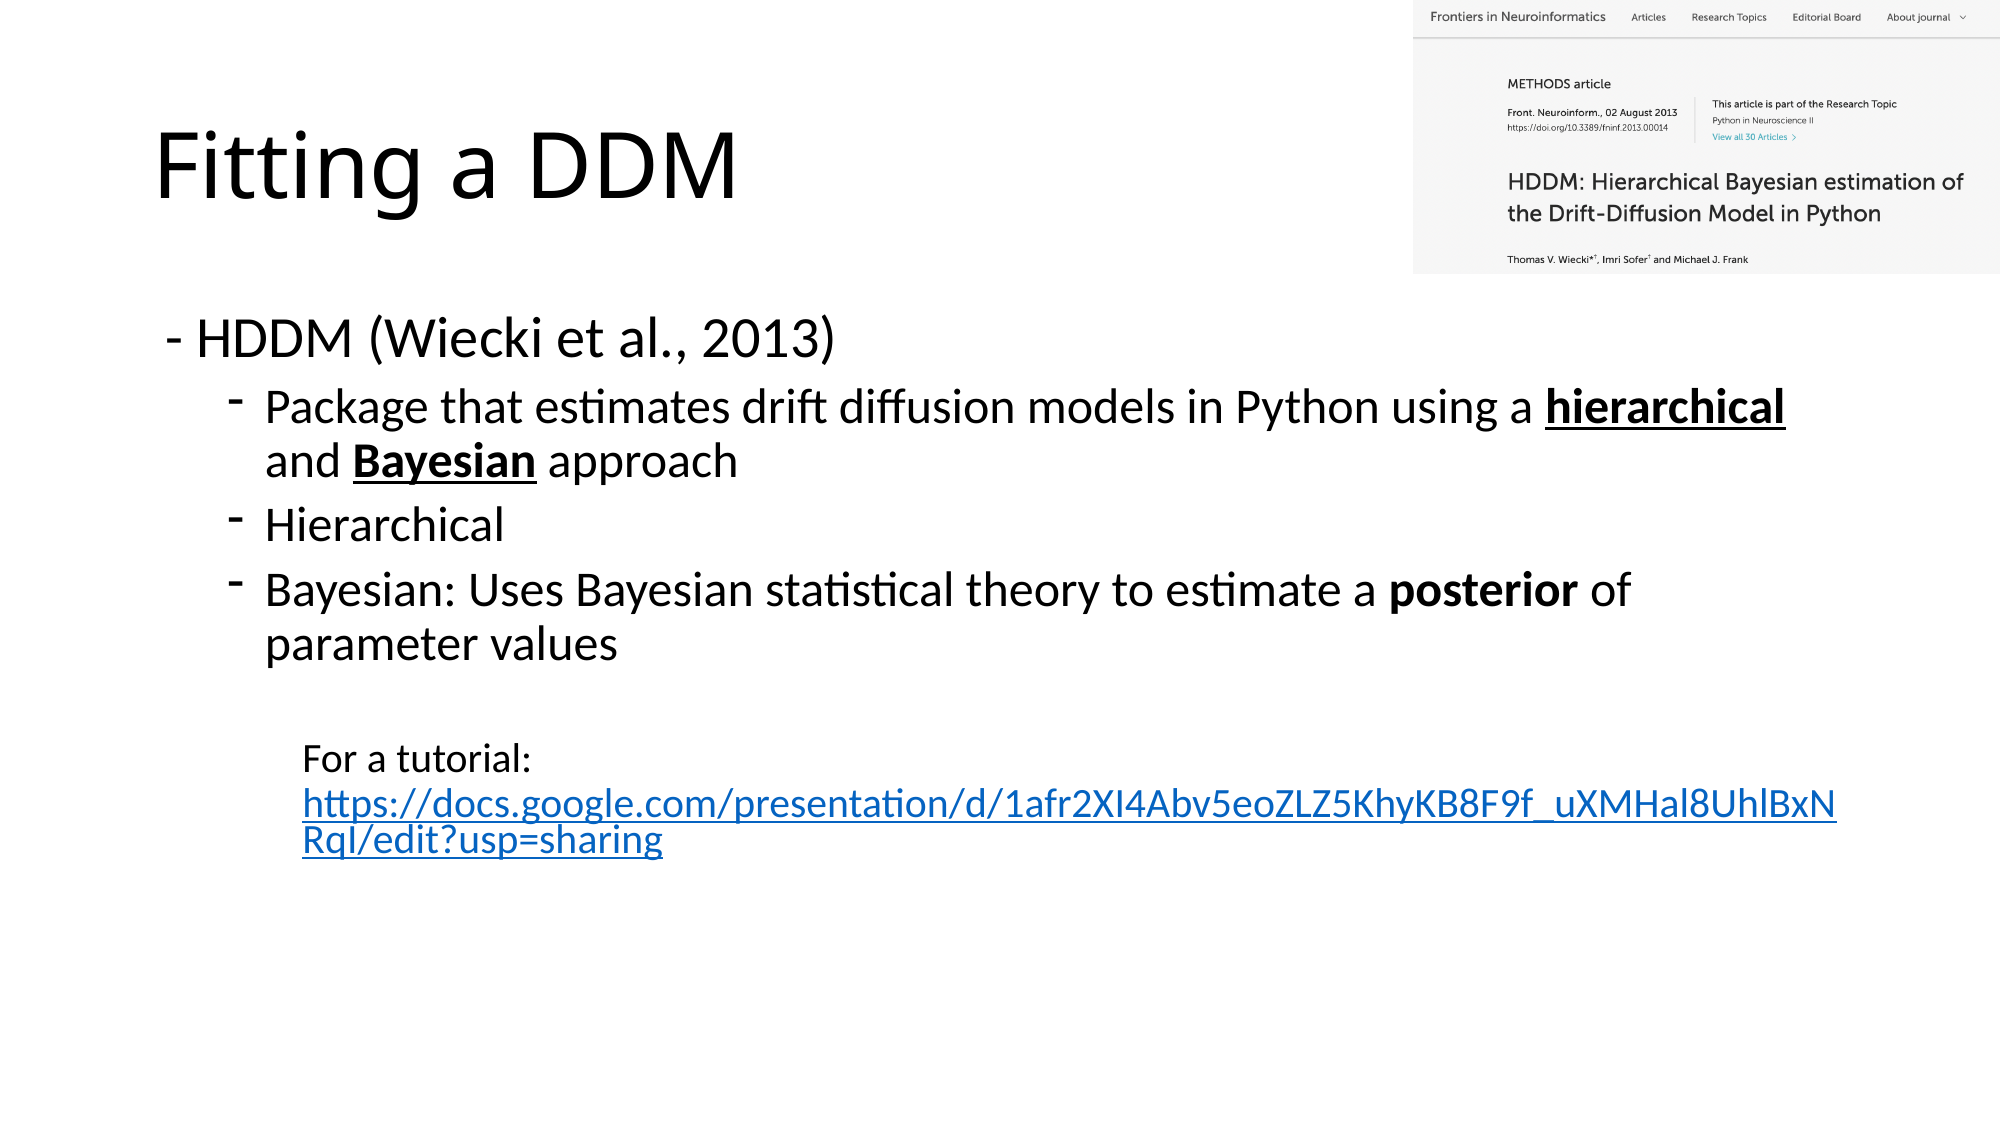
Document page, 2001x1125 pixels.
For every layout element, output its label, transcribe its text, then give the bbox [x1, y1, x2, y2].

list - HDDM (Wiecki et al., 2013) Package that estimates drift diffusion models in Python using a hierarchical and Bayesian approach Hierarchical Bayesian: Uses Bayesian statistical theory to estimate a posterior of parameter values For a tutorial: https://docs.google.com/presentation/d/1afr2XI4Abv5eoZLZ5KhyKB8F9f_uXMHal8UhlBxNRqI/edit?usp=sharing [137, 299, 1863, 1014]
title Fitting a DDM [137, 59, 1863, 278]
picture [1413, 0, 2000, 274]
